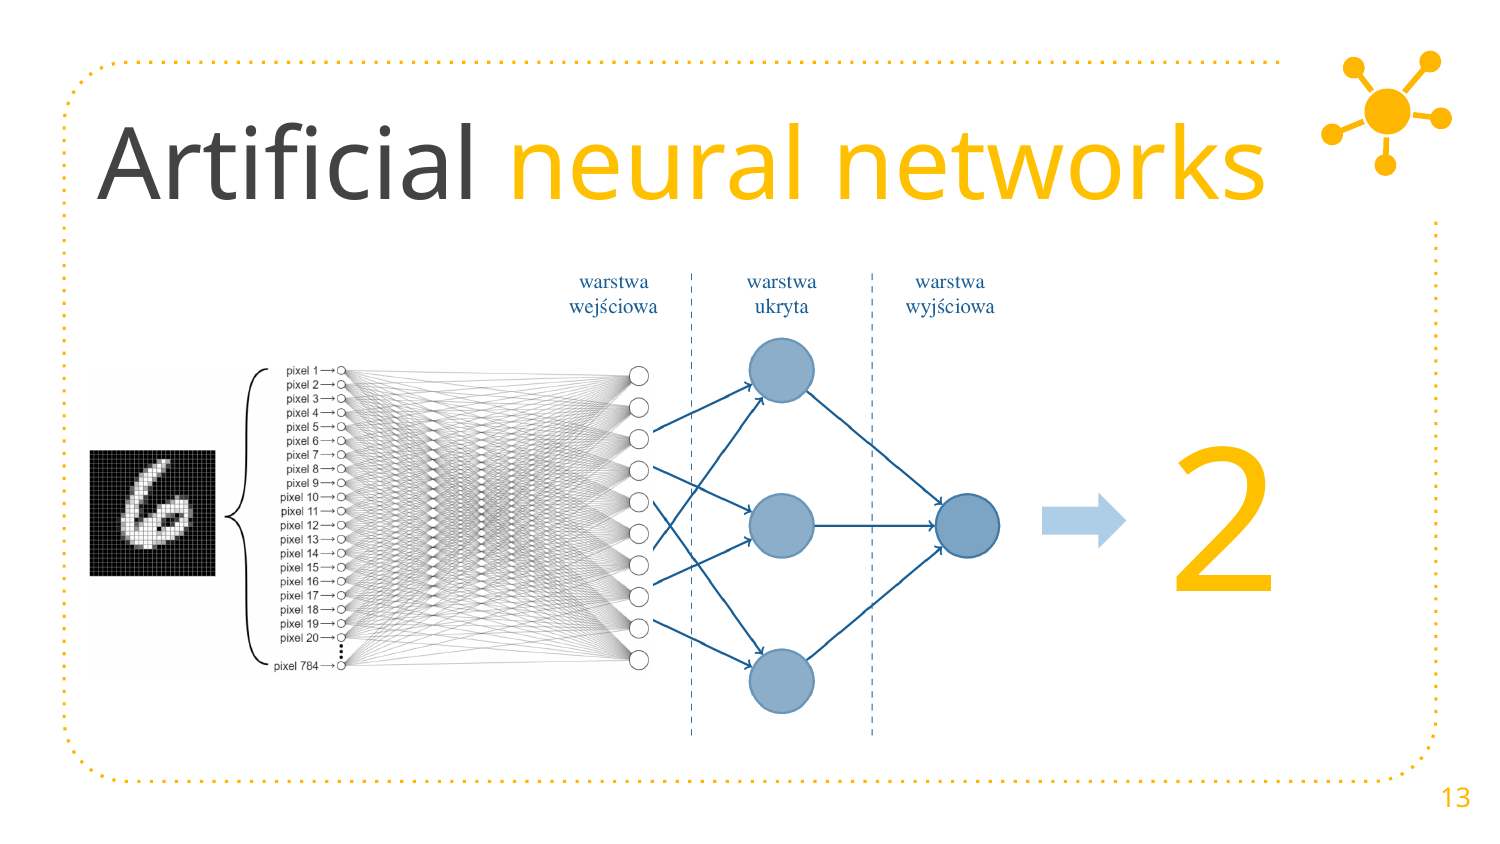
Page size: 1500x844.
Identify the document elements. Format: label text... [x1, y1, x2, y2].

title Artificial neural networks [82, 84, 1335, 226]
text_box 2 [1146, 397, 1304, 626]
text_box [1321, 50, 1453, 177]
text_box [1046, 490, 1129, 551]
slide_number 13 [1411, 753, 1500, 844]
picture [85, 272, 1042, 736]
